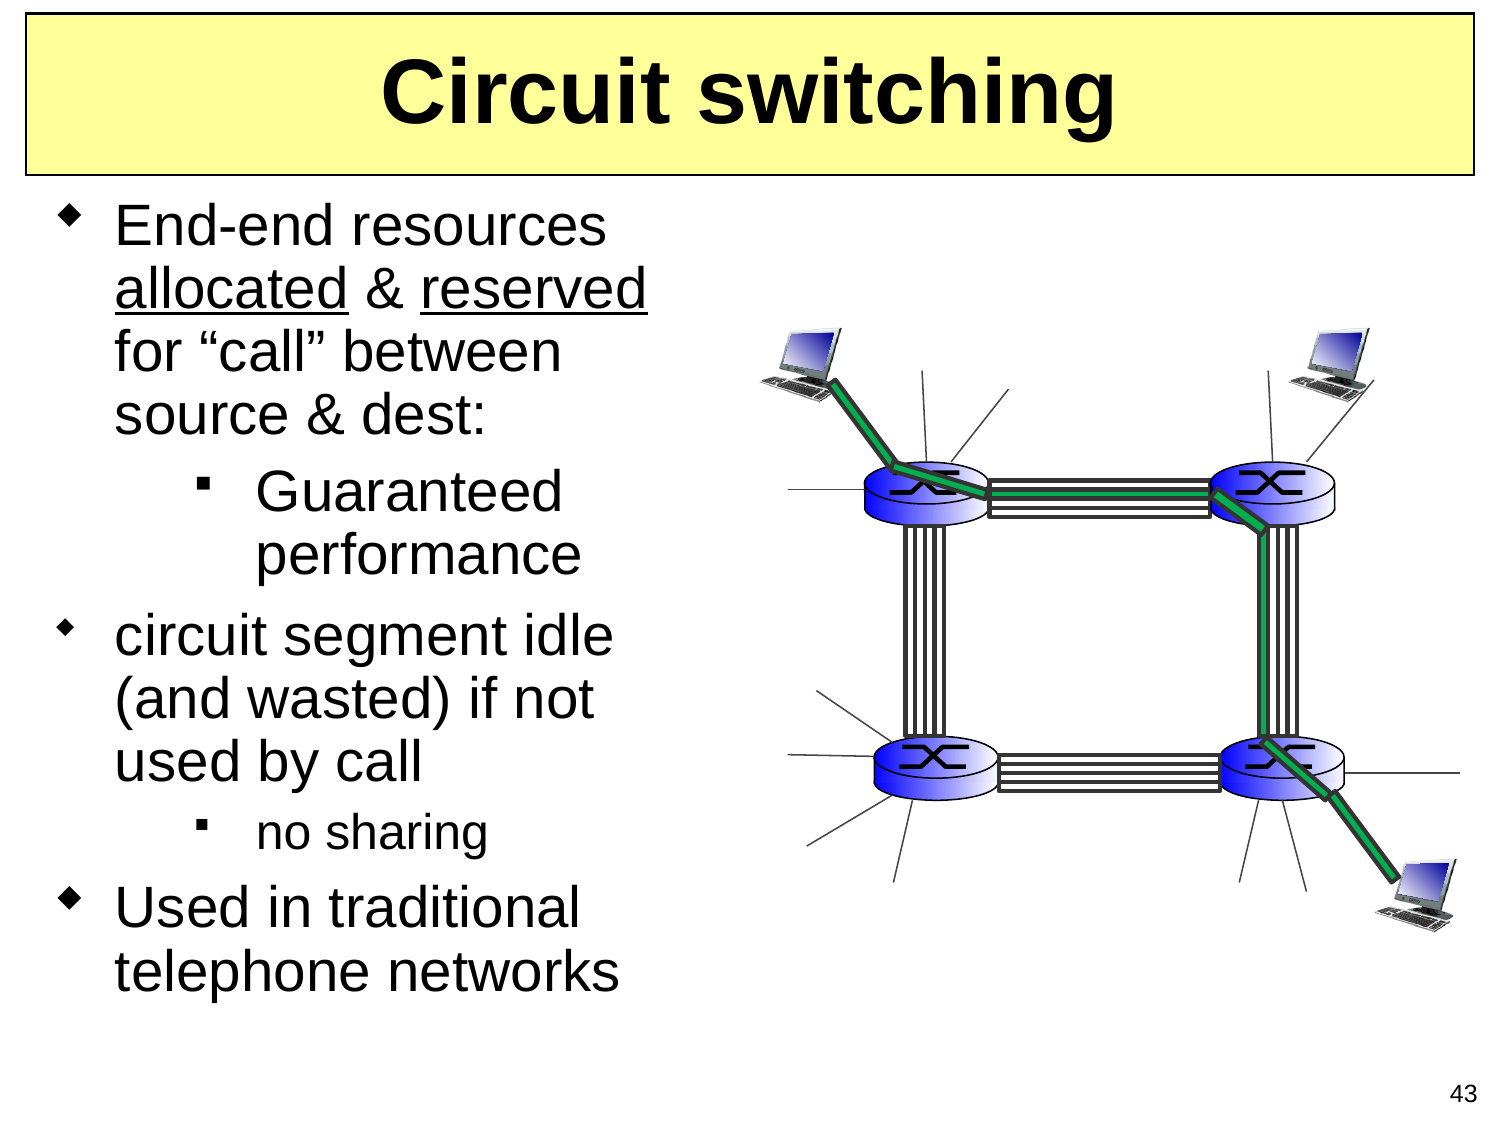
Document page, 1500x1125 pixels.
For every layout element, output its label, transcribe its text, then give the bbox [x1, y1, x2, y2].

list End-end resources allocated & reserved for “call” between source & dest: Guaranteed performance circuit segment idle (and wasted) if not used by call no sharing Used in traditional telephone networks [37, 187, 738, 1101]
title Circuit switching [25, 12, 1475, 176]
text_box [739, 324, 1461, 938]
